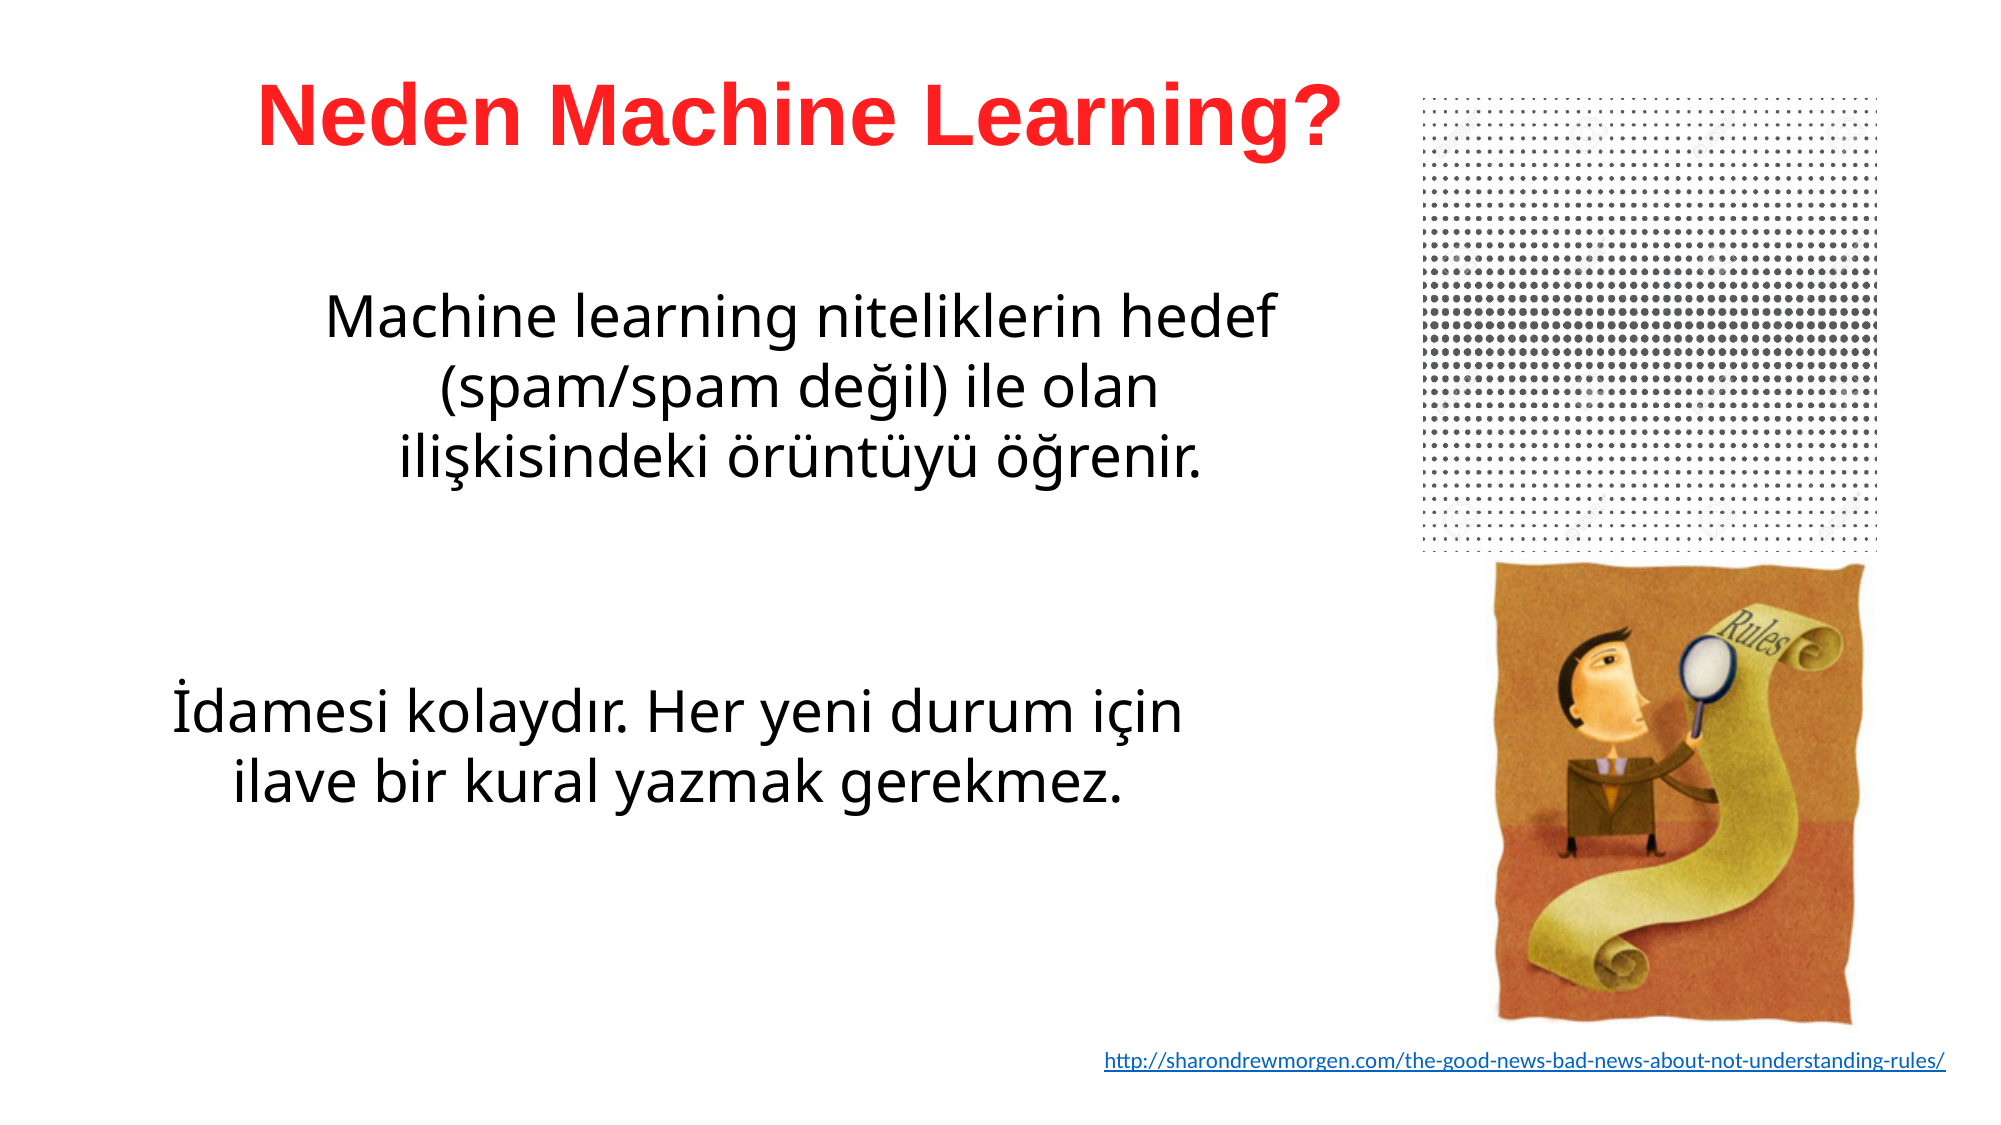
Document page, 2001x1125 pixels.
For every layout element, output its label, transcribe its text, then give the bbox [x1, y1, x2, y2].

text_box İdamesi kolaydır. Her yeni durum için ilave bir kural yazmak gerekmez. [143, 667, 1215, 822]
text_box http://sharondrewmorgen.com/the-good-news-bad-news-about-not-understanding-rules/ [1089, 1038, 2000, 1081]
picture [1423, 97, 1877, 1039]
text_box Neden Machine Learning? [50, 62, 1551, 174]
text_box Machine learning niteliklerin hedef (spam/spam değil) ile olan ilişkisindeki örüntüyü öğrenir. [265, 271, 1337, 497]
